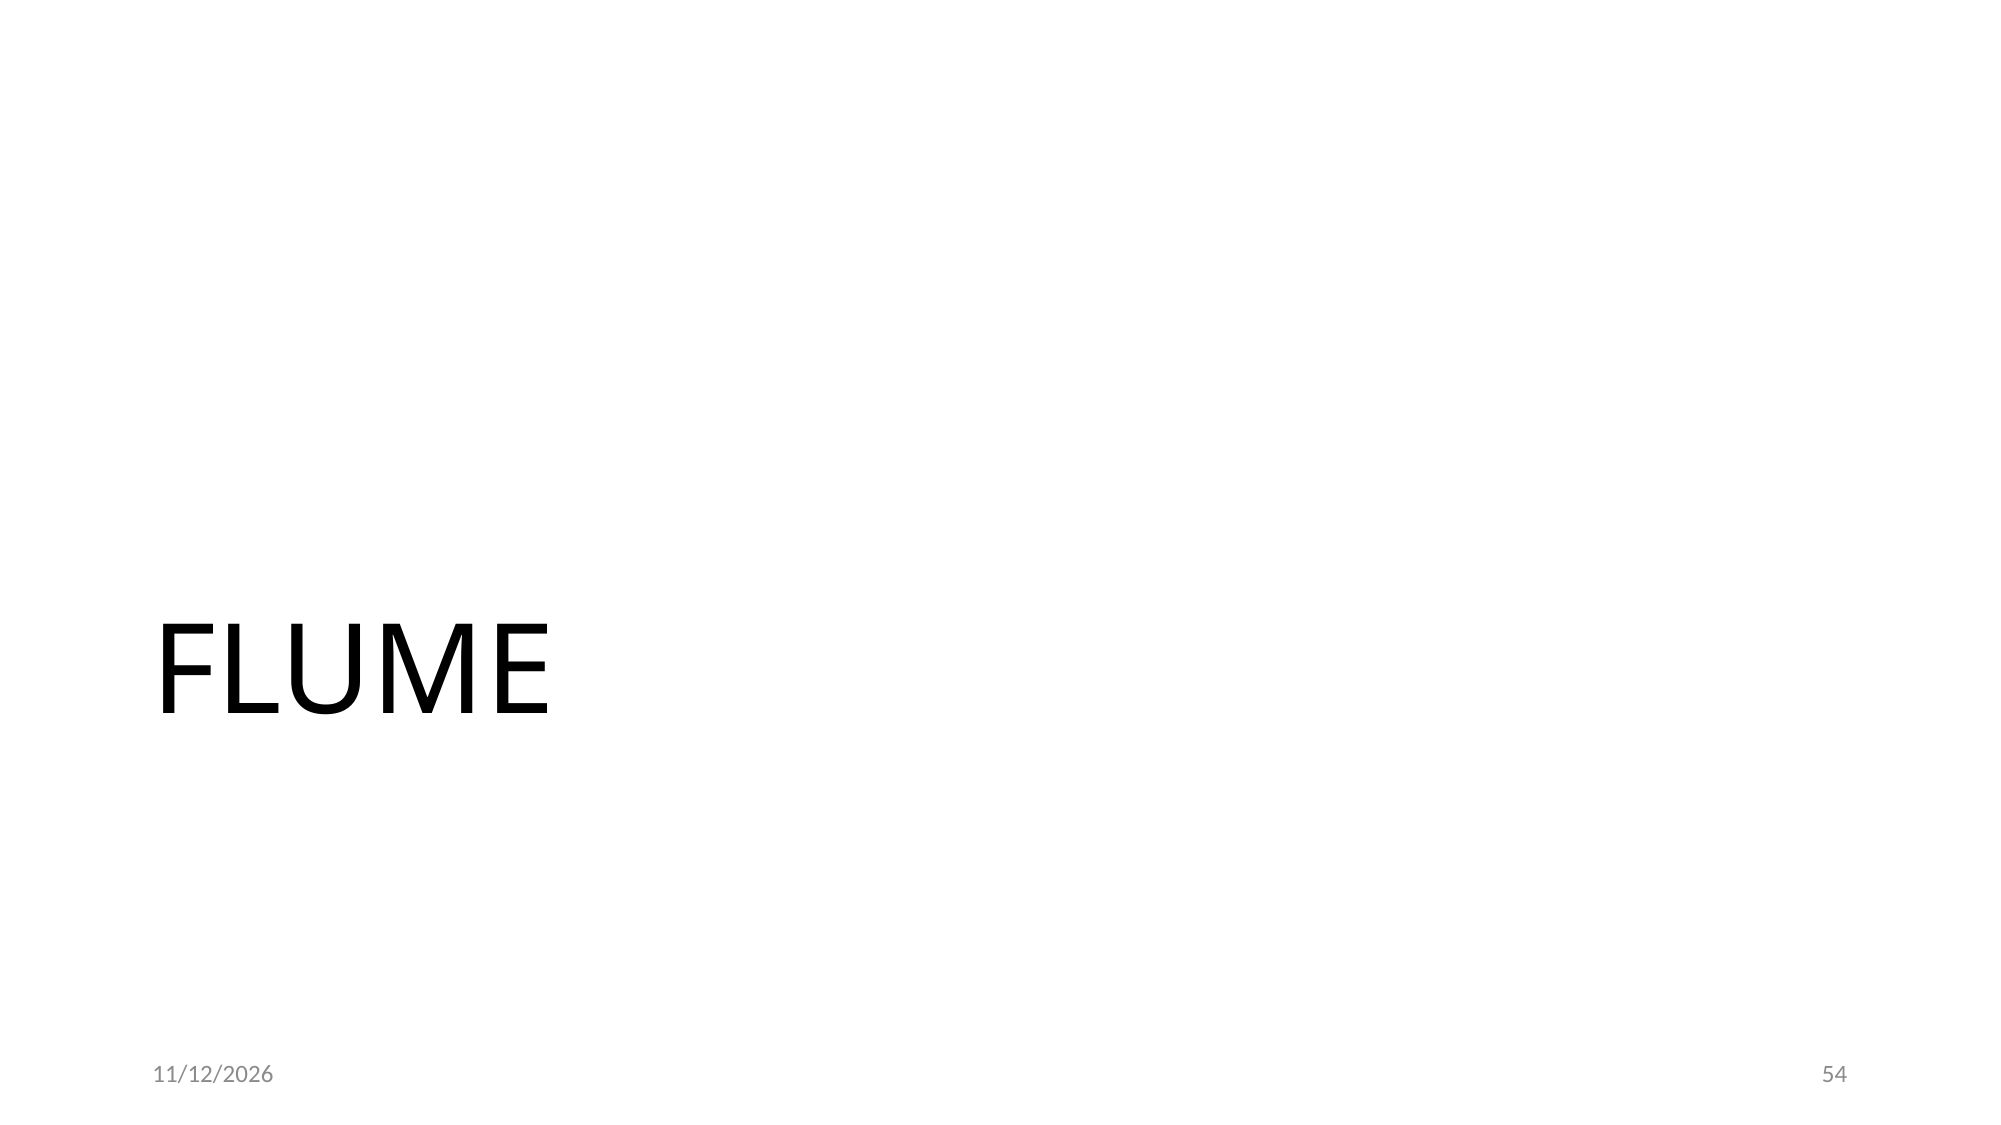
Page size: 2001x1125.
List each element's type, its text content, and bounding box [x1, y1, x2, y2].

title FLUME [136, 280, 1862, 749]
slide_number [137, 1042, 588, 1103]
slide_number 54 [1412, 1042, 1863, 1103]
